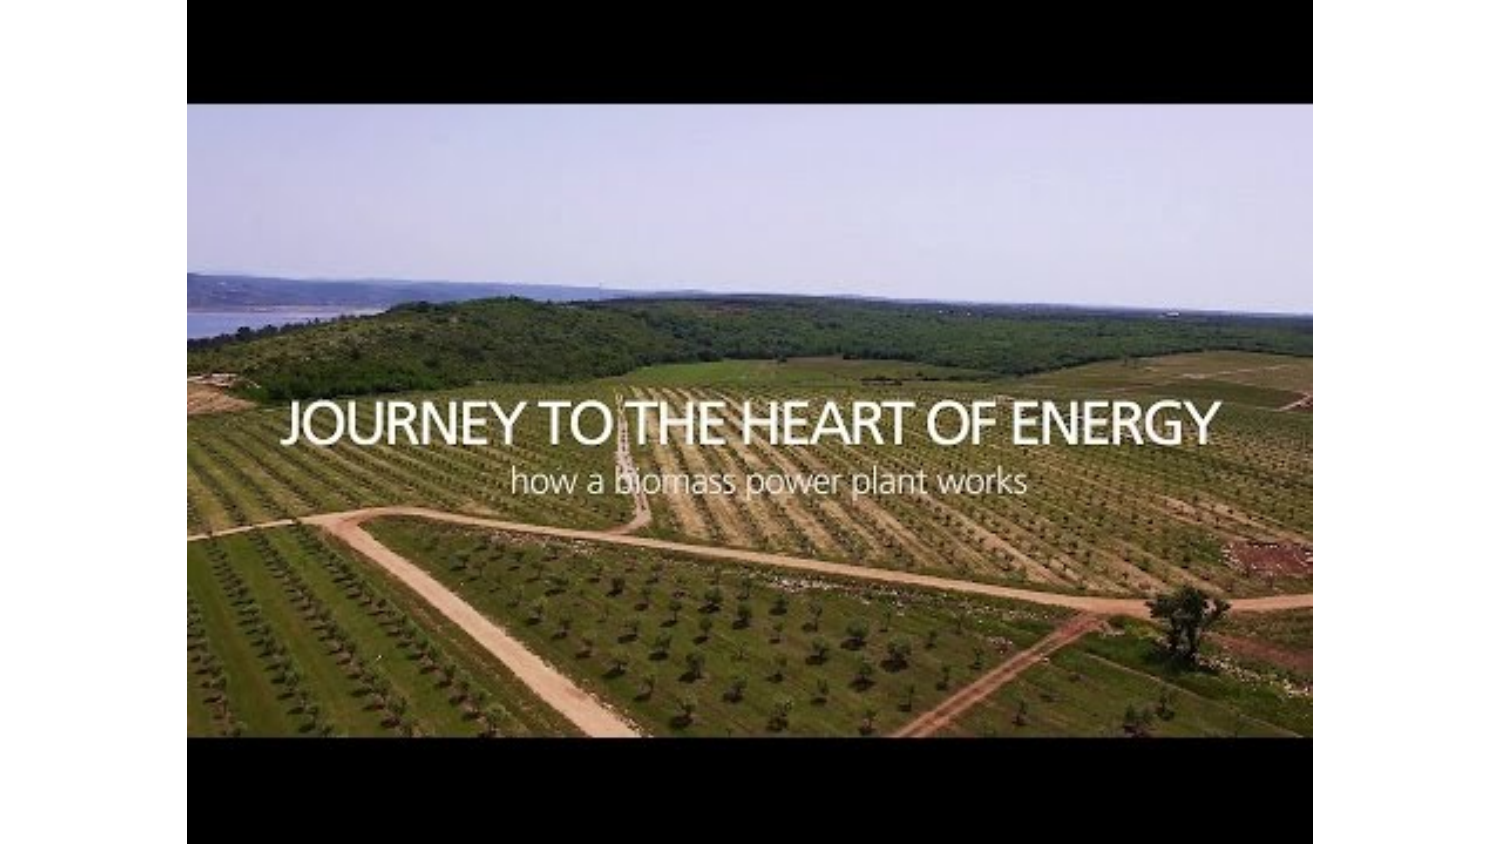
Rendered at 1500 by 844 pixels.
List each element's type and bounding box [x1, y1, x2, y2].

picture [187, 0, 1313, 844]
